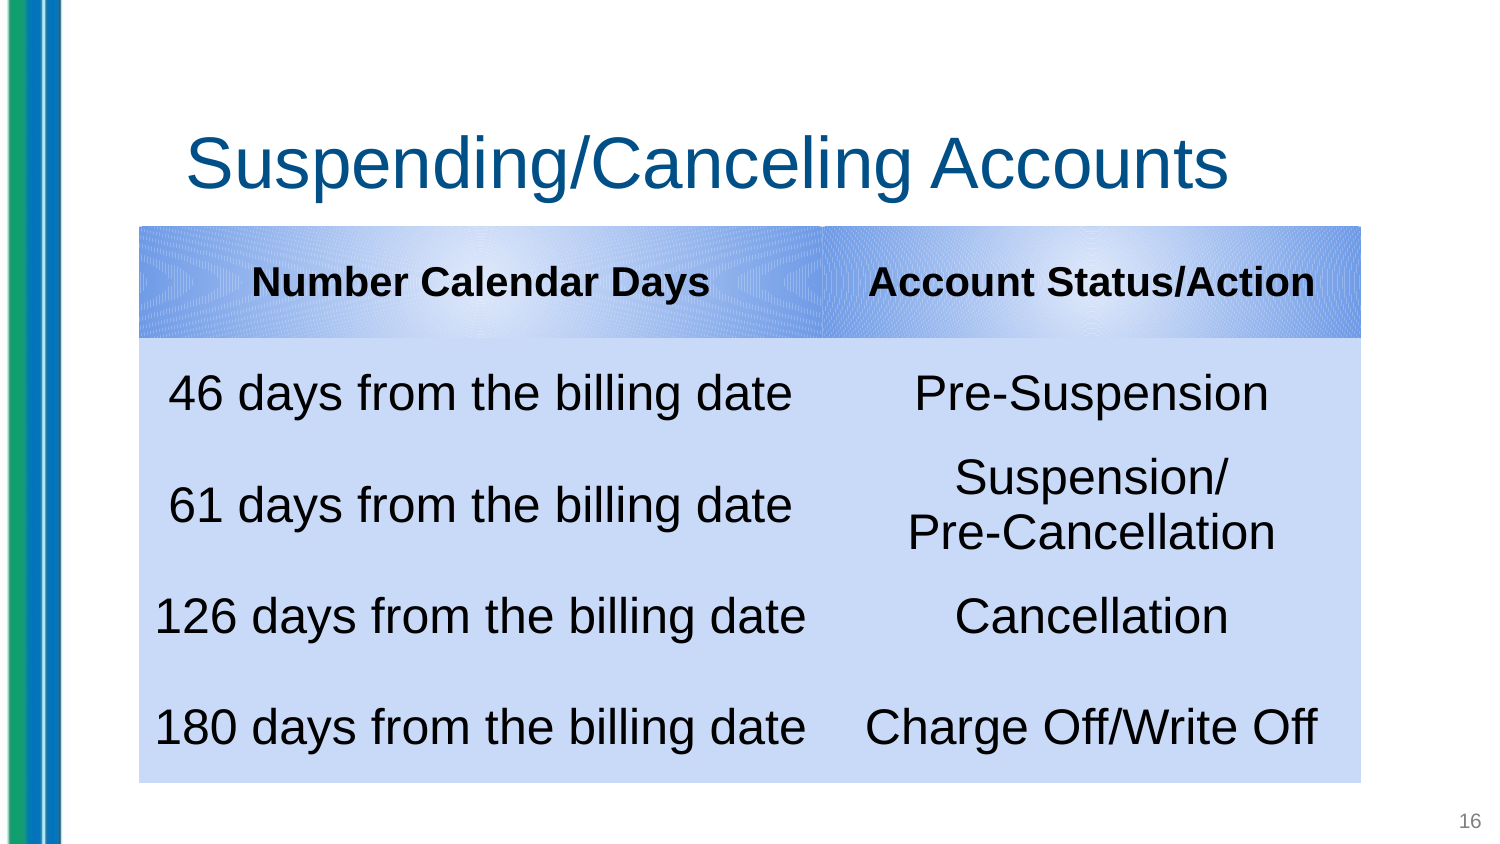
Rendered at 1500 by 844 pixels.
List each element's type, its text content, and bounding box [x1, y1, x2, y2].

table_header Account Status/Action [823, 227, 1361, 338]
picture [33, 0, 1500, 844]
table_cell 126 days from the billing date [139, 561, 823, 672]
picture [0, 0, 26, 844]
table_cell 61 days from the billing date [139, 449, 823, 561]
table_cell 180 days from the billing date [139, 672, 823, 783]
table_cell Charge Off/Write Off [823, 672, 1361, 783]
table_header Number Calendar Days [139, 227, 823, 338]
table_cell Suspension/ Pre-Cancellation [823, 449, 1361, 561]
table_cell Pre-Suspension [823, 338, 1361, 449]
title Suspending/Canceling Accounts [170, 100, 1393, 242]
table_cell Cancellation [823, 561, 1361, 672]
table_cell 46 days from the billing date [139, 338, 823, 449]
